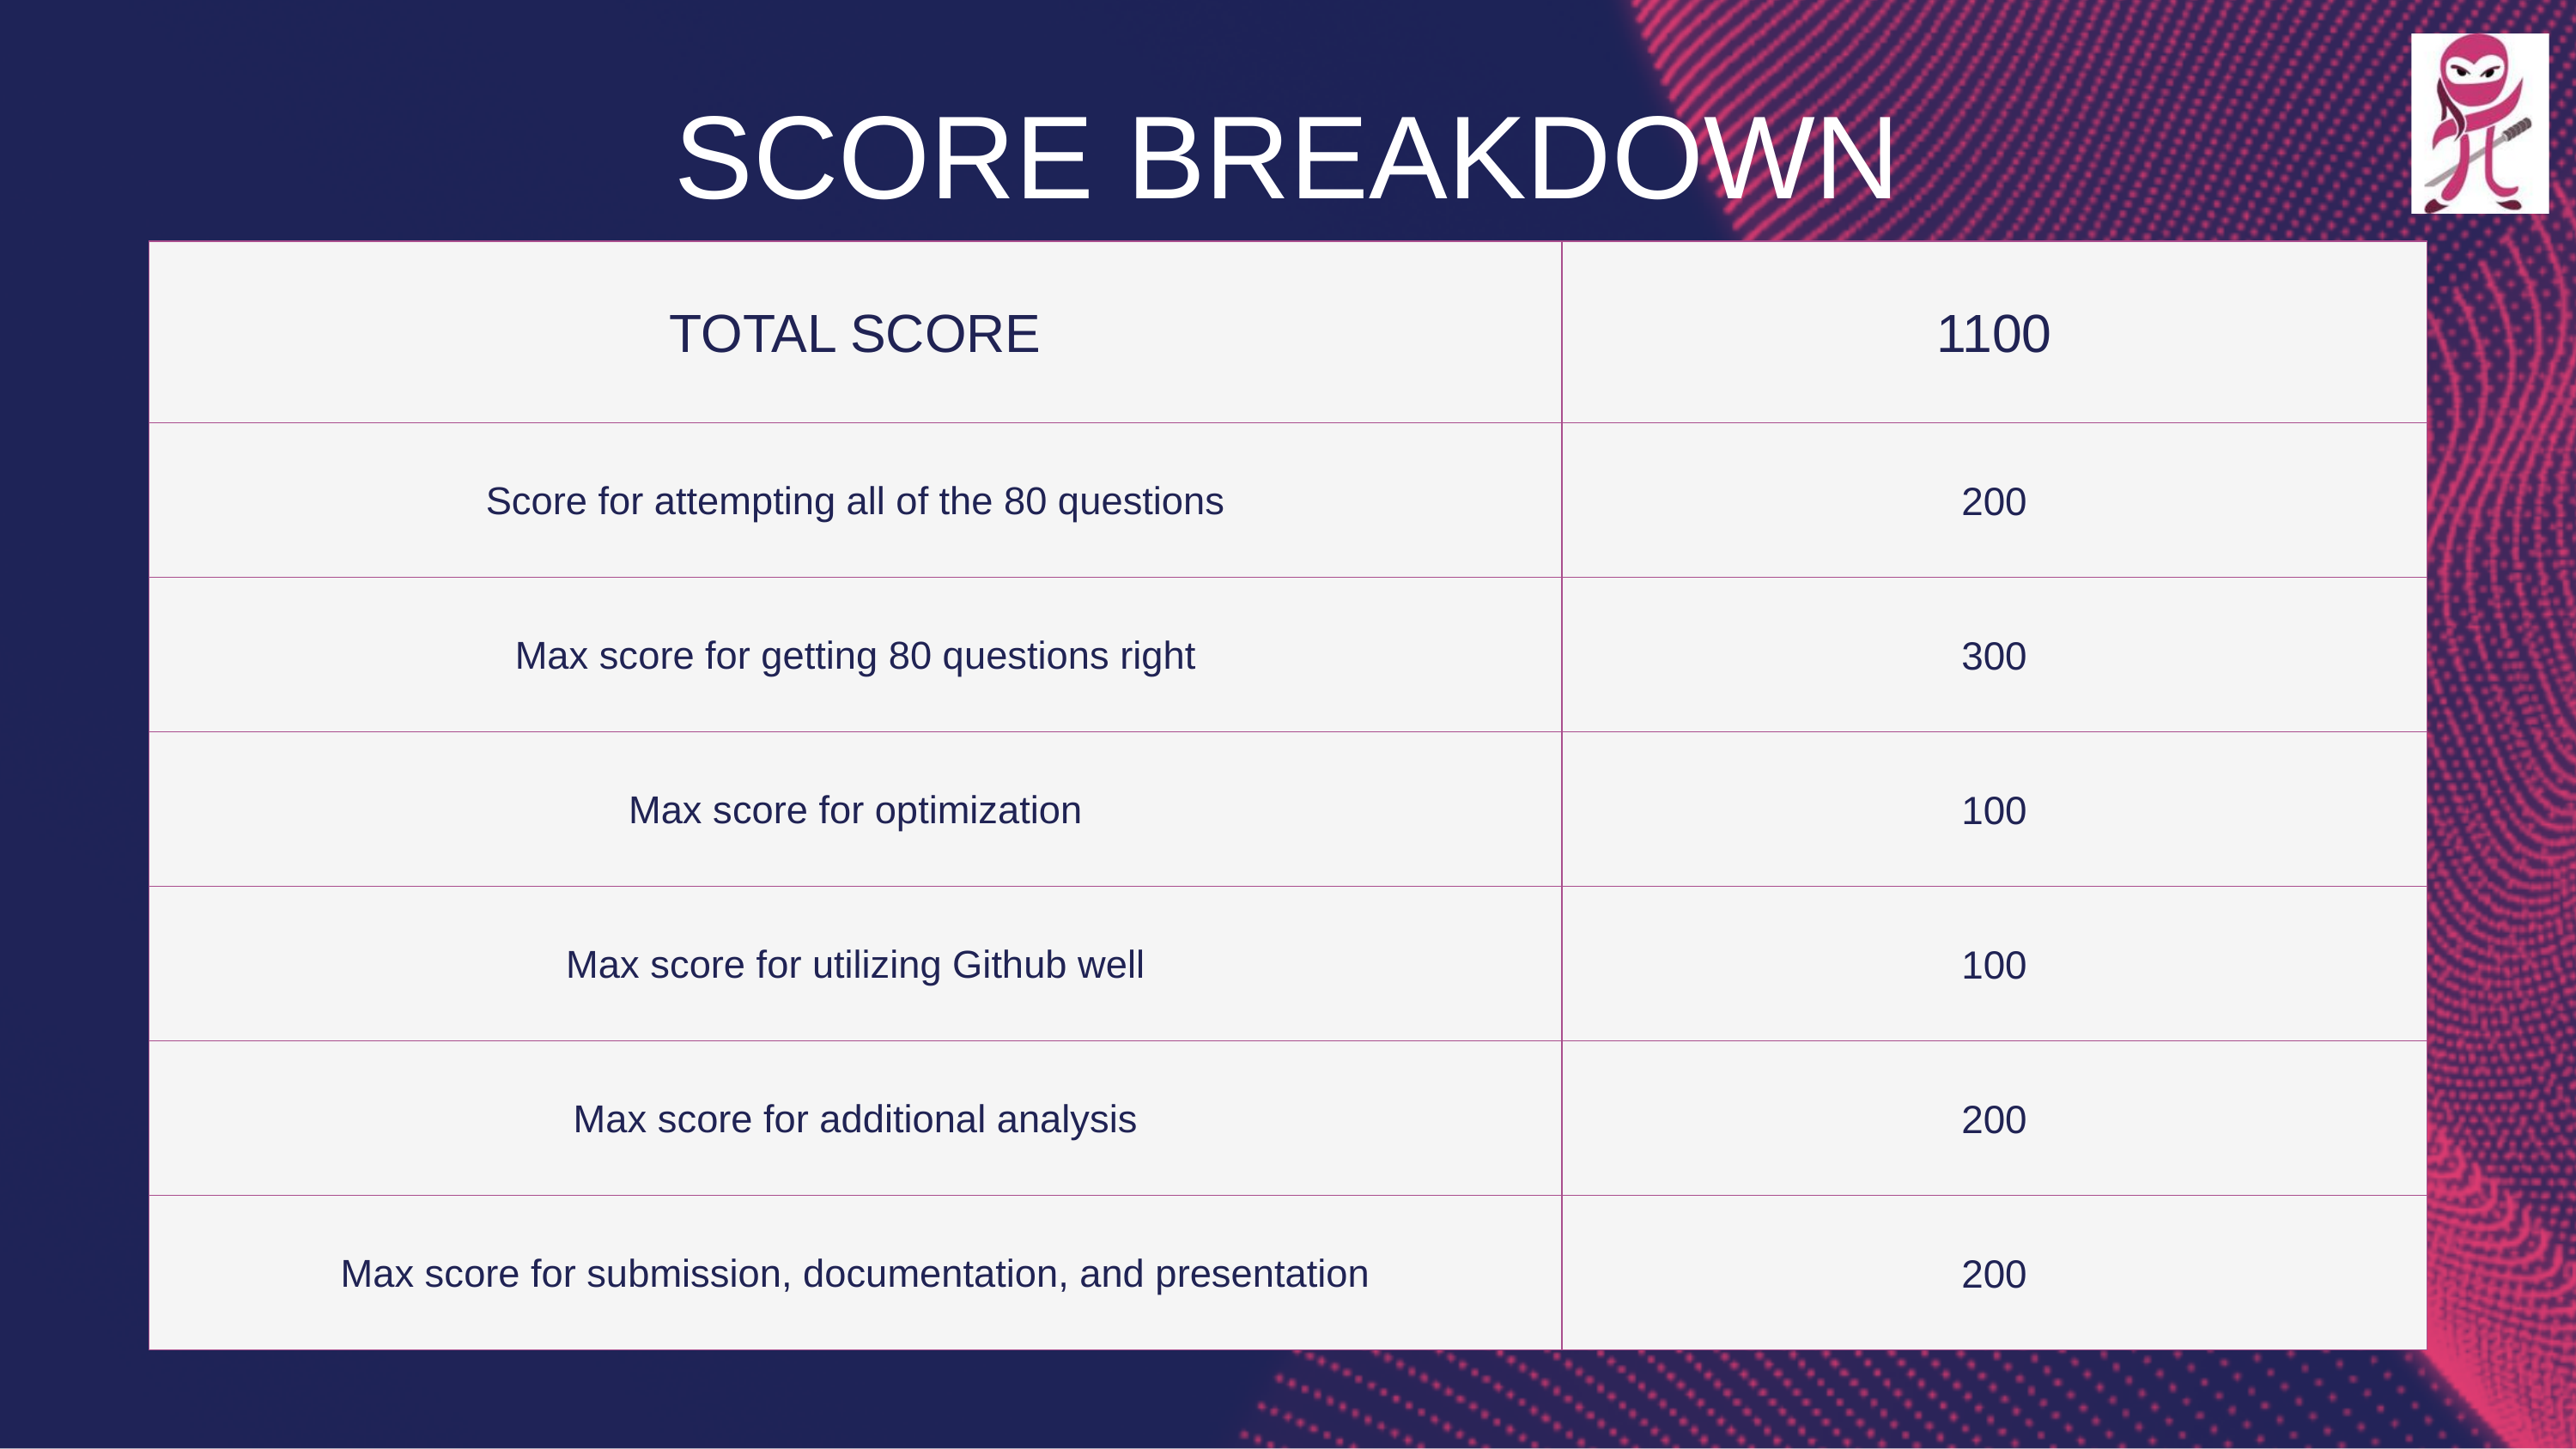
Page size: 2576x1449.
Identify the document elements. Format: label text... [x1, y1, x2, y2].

table_cell Max score for submission, documentation, and presentation [149, 1196, 1561, 1349]
text_box [2411, 33, 2549, 214]
text_box [0, 0, 2576, 1449]
table_cell 300 [1563, 578, 2427, 731]
table_cell Max score for optimization [149, 732, 1561, 886]
table_cell Max score for additional analysis [149, 1041, 1561, 1195]
table_header TOTAL SCORE [149, 242, 1561, 422]
table_cell 200 [1563, 1196, 2427, 1349]
table_cell Max score for getting 80 questions right [149, 578, 1561, 731]
table_cell 100 [1563, 732, 2427, 886]
table_cell Max score for utilizing Github well [149, 887, 1561, 1040]
table_cell Score for attempting all of the 80 questions [149, 423, 1561, 577]
table_cell 200 [1563, 1041, 2427, 1195]
text_box SCORE BREAKDOWN [482, 52, 2094, 222]
table_cell 200 [1563, 423, 2427, 577]
table_header 1100 [1563, 242, 2427, 422]
table_cell 100 [1563, 887, 2427, 1040]
